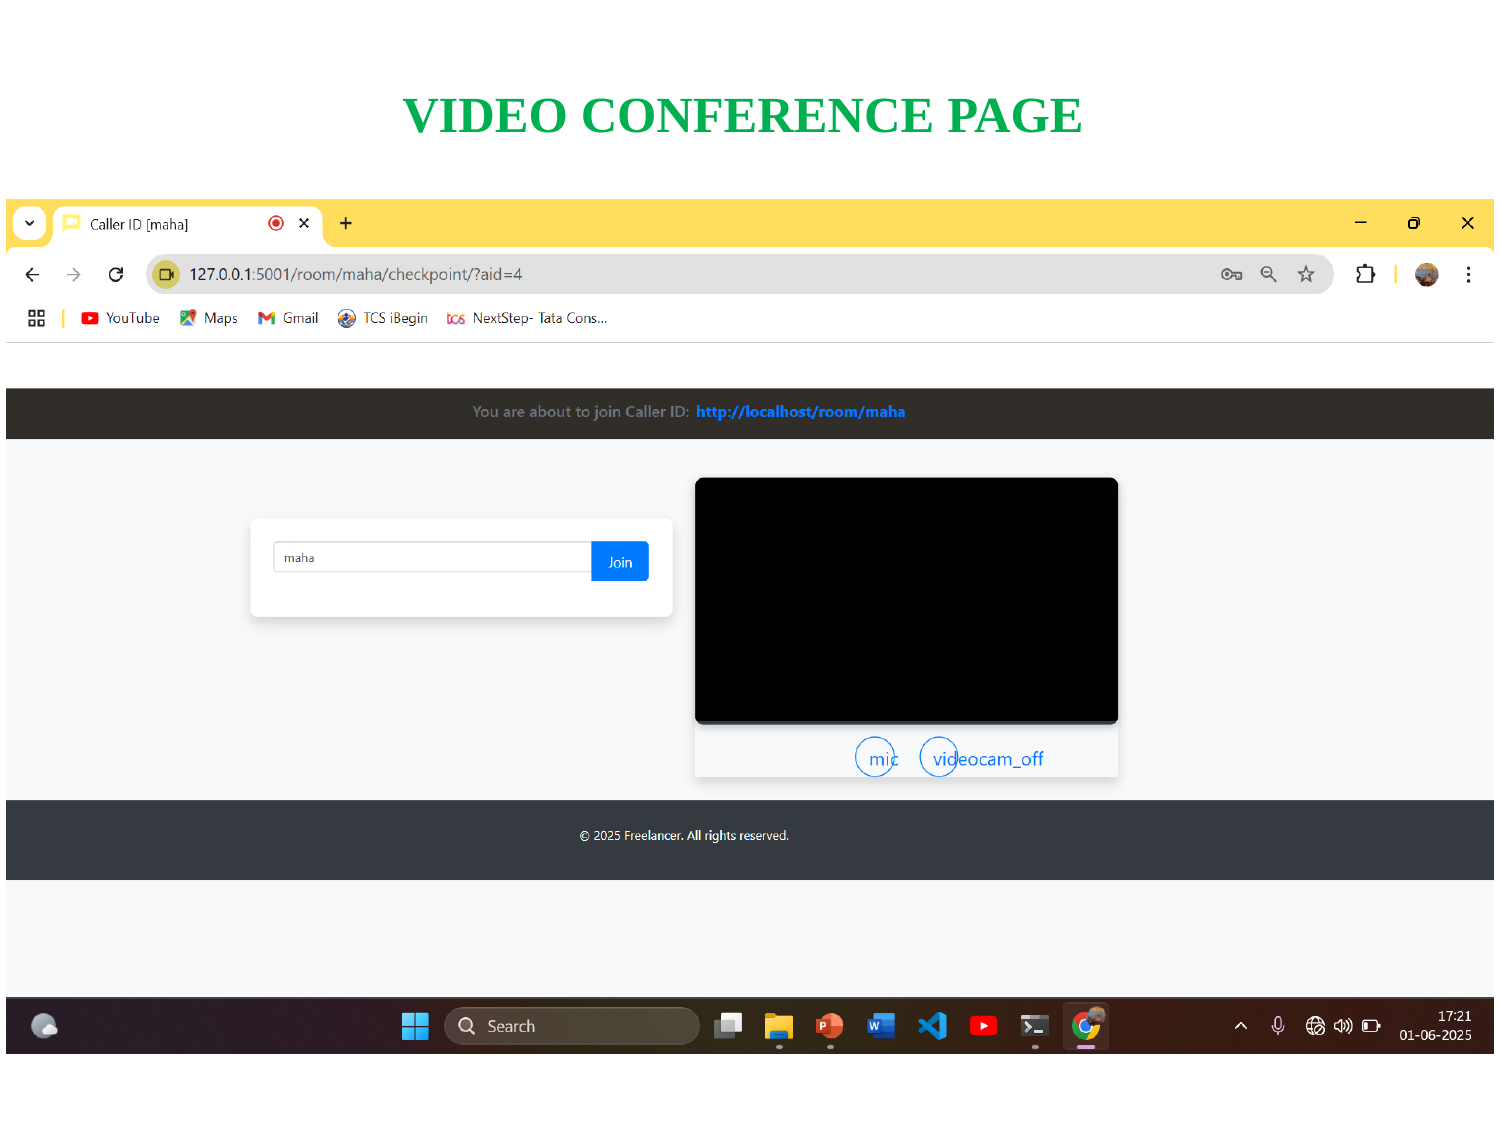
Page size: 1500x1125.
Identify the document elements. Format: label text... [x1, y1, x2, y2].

picture [5, 199, 1494, 1054]
text_box VIDEO CONFERENCE PAGE [387, 75, 1163, 198]
